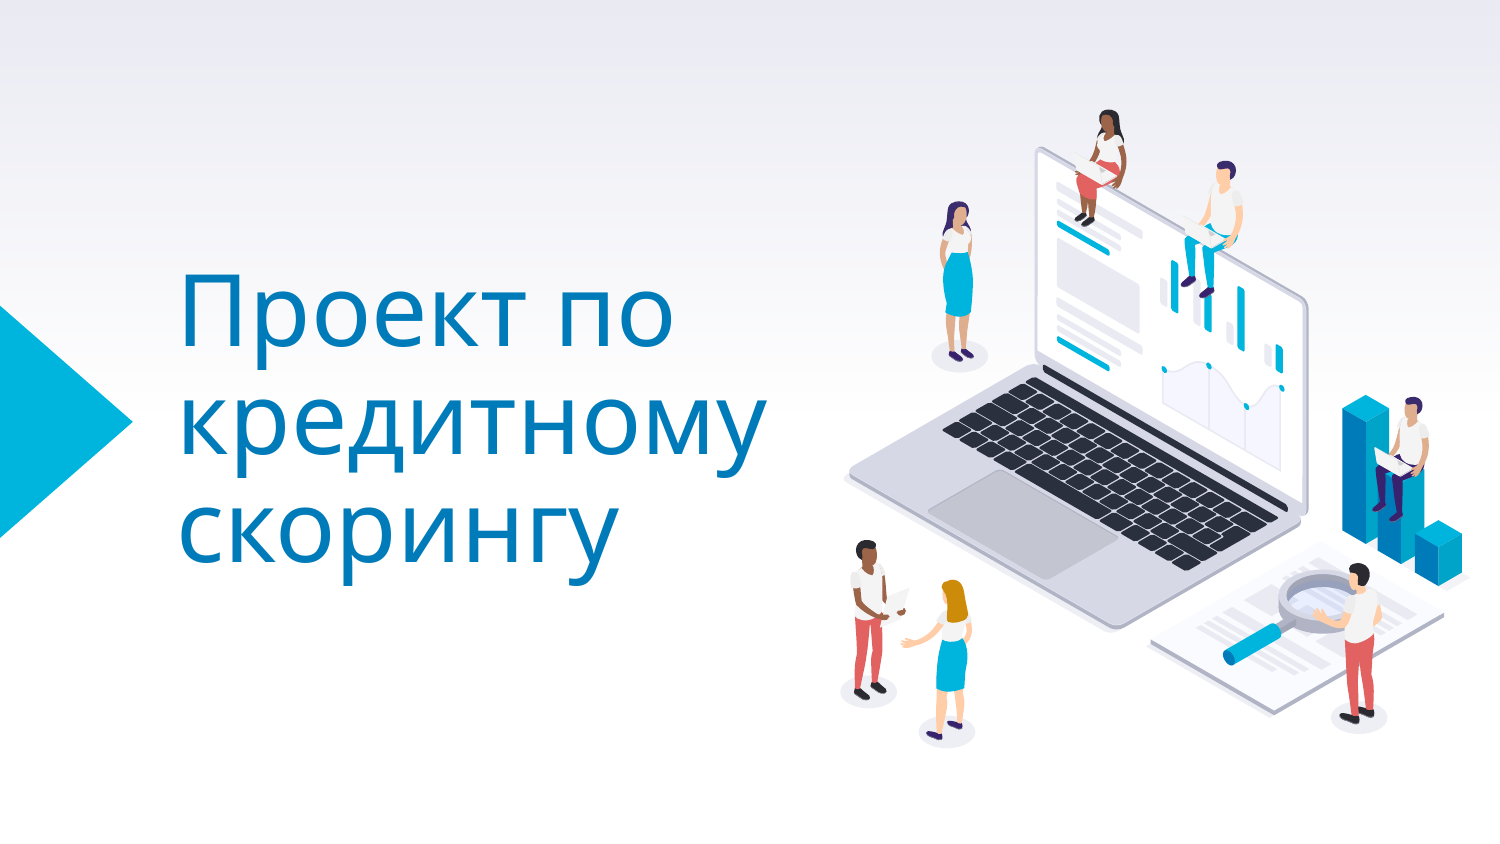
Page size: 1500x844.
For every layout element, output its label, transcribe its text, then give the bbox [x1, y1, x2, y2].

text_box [839, 109, 1471, 749]
title Проект по кредитному скорингу [176, 305, 834, 538]
